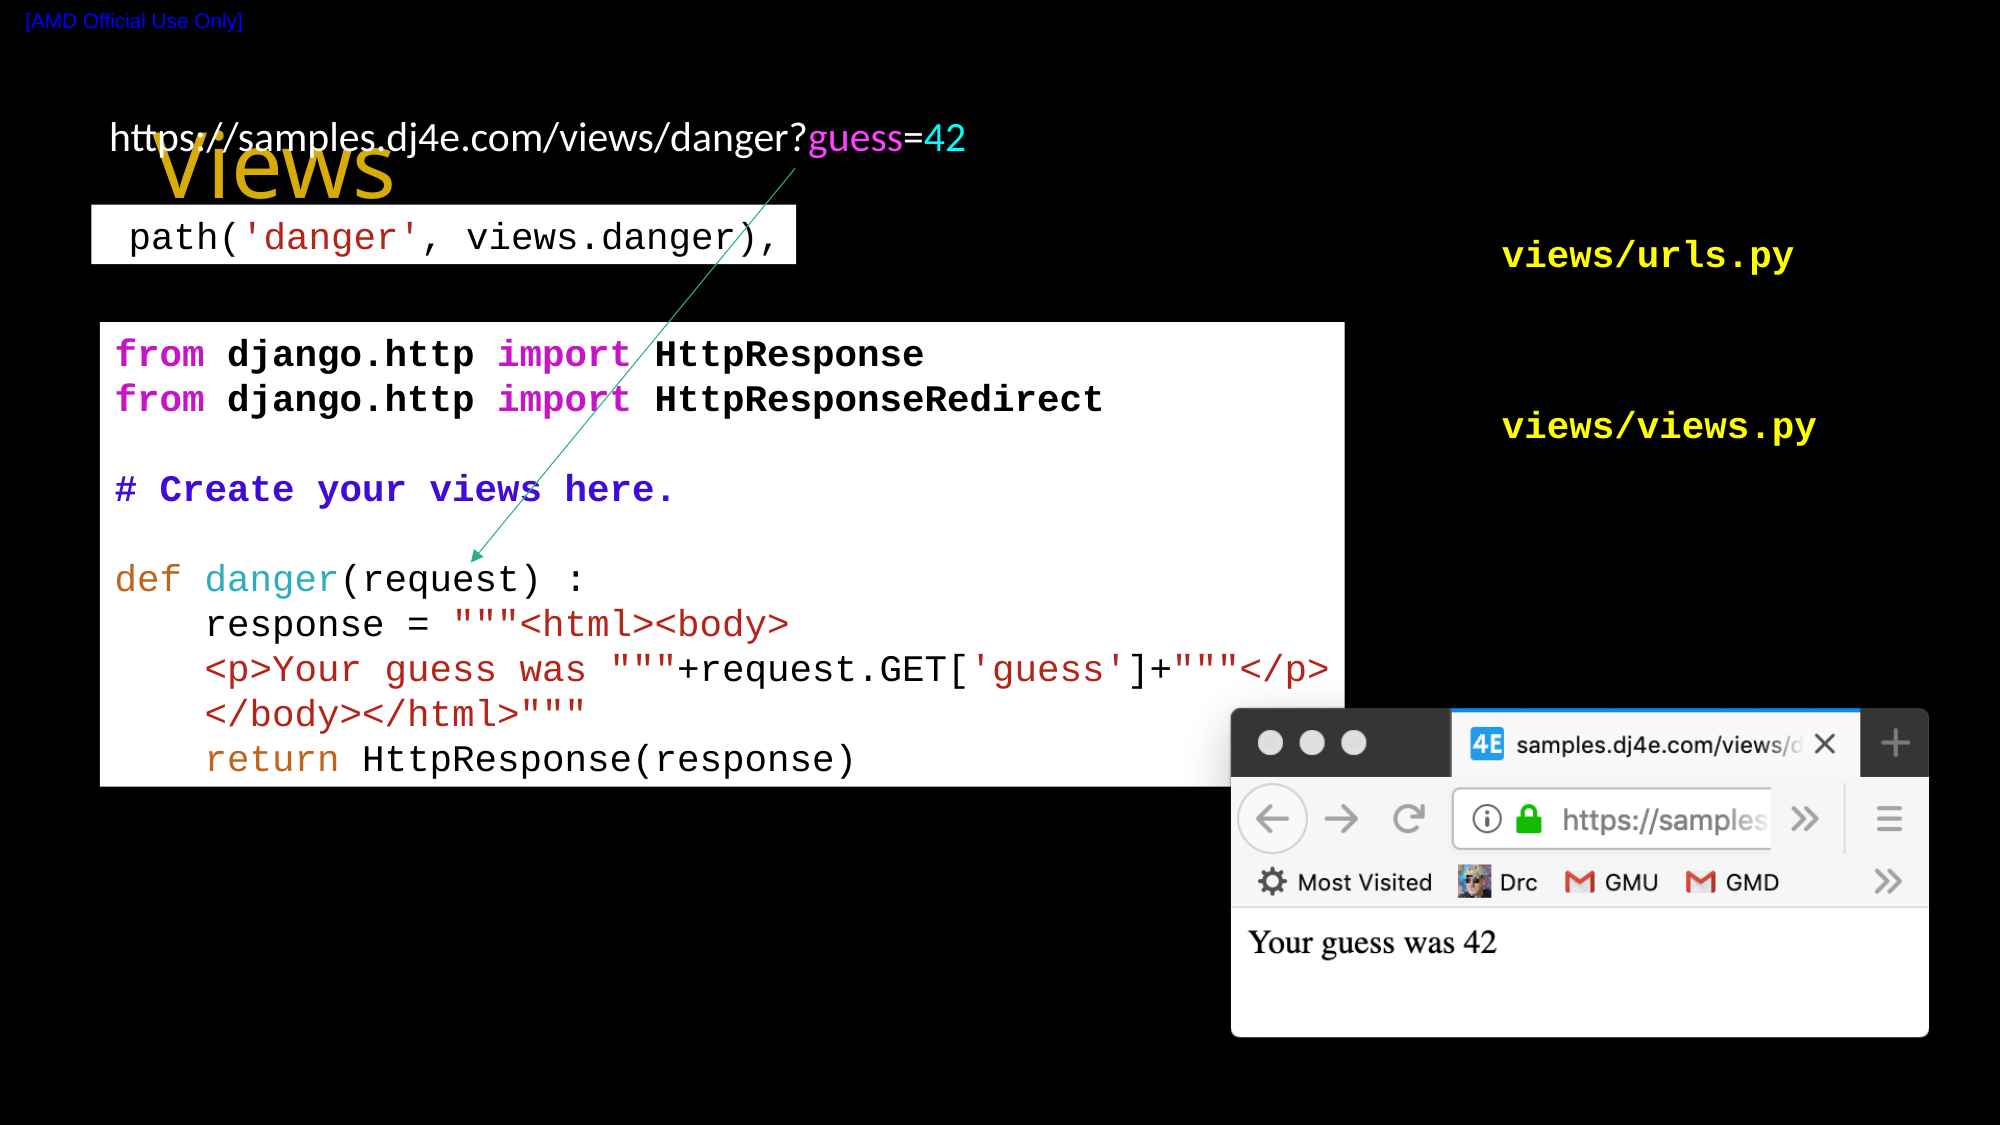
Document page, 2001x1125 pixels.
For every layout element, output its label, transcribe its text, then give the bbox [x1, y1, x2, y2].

text_box from django.http import HttpResponse from django.http import HttpResponseRedirect # Create your views here. def danger(request) : response = """<html><body> <p>Your guess was """+request.GET['guess']+"""</p> </body></html>""" return HttpResponse(response) [99, 322, 1345, 787]
text_box path('danger', views.danger), [91, 204, 470, 265]
text_box views/urls.py [1487, 222, 1810, 283]
text_box views/views.py [1487, 393, 1832, 453]
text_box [470, 168, 796, 563]
picture [1160, 654, 2000, 1125]
text_box https://samples.dj4e.com/views/danger?guess=42 [94, 102, 991, 168]
title Views [137, 59, 1863, 278]
